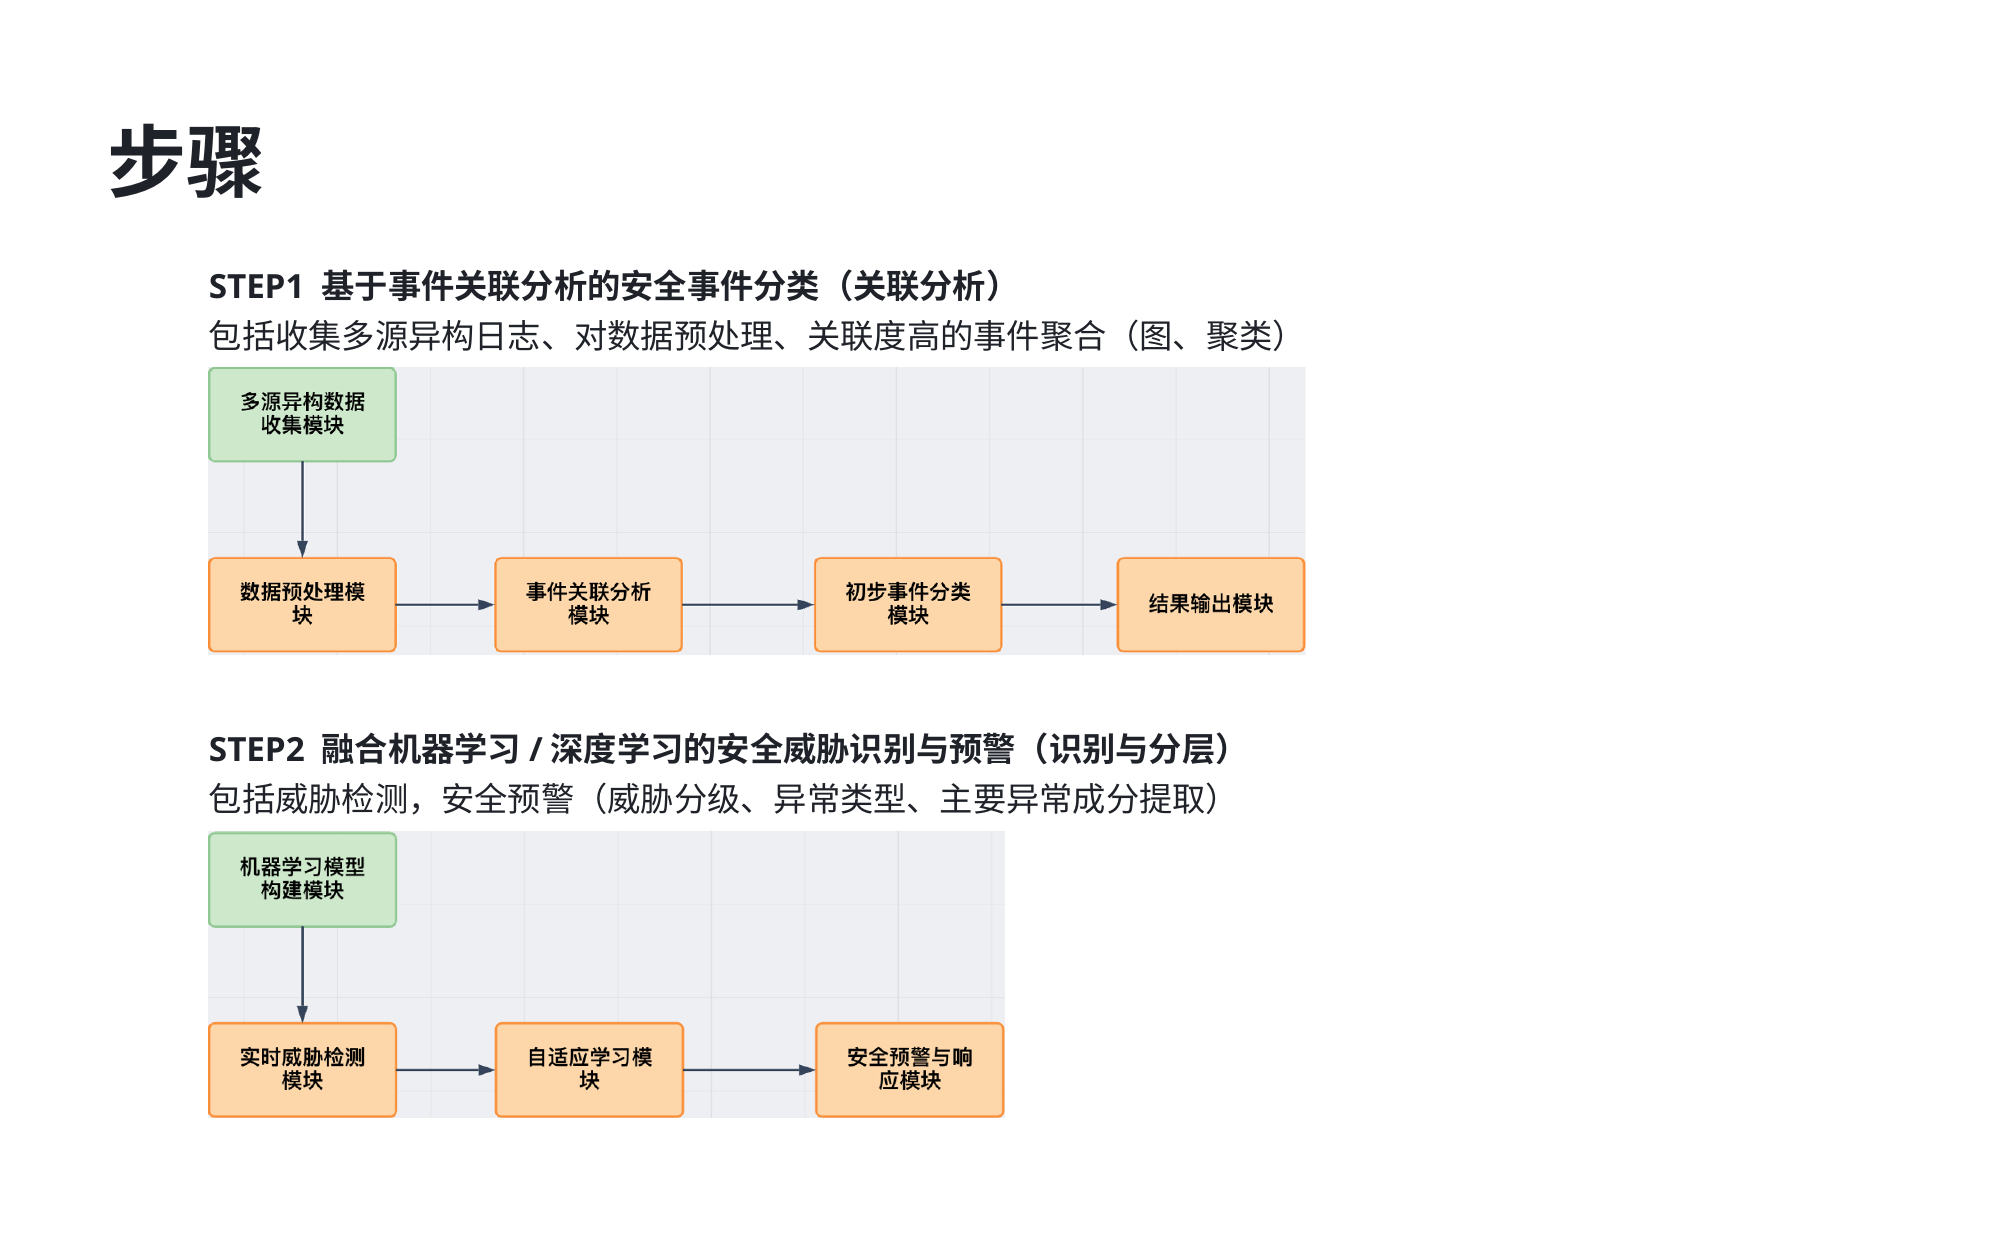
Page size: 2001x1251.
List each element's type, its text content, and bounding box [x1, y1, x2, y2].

picture [208, 829, 1005, 1119]
picture [208, 366, 1306, 656]
text_box STEP1 基于事件关联分析的安全事件分类（关联分析） 包括收集多源异构日志、对数据预处理、关联度⾼的事件聚合（图、聚类） [208, 254, 1726, 355]
text_box 步骤 [107, 88, 1295, 208]
text_box STEP2 融合机器学习/深度学习的安全威胁识别与预警（识别与分层） 包括威胁检测，安全预警（威胁分级、异常类型、主要异常成分提取） [208, 717, 1280, 818]
